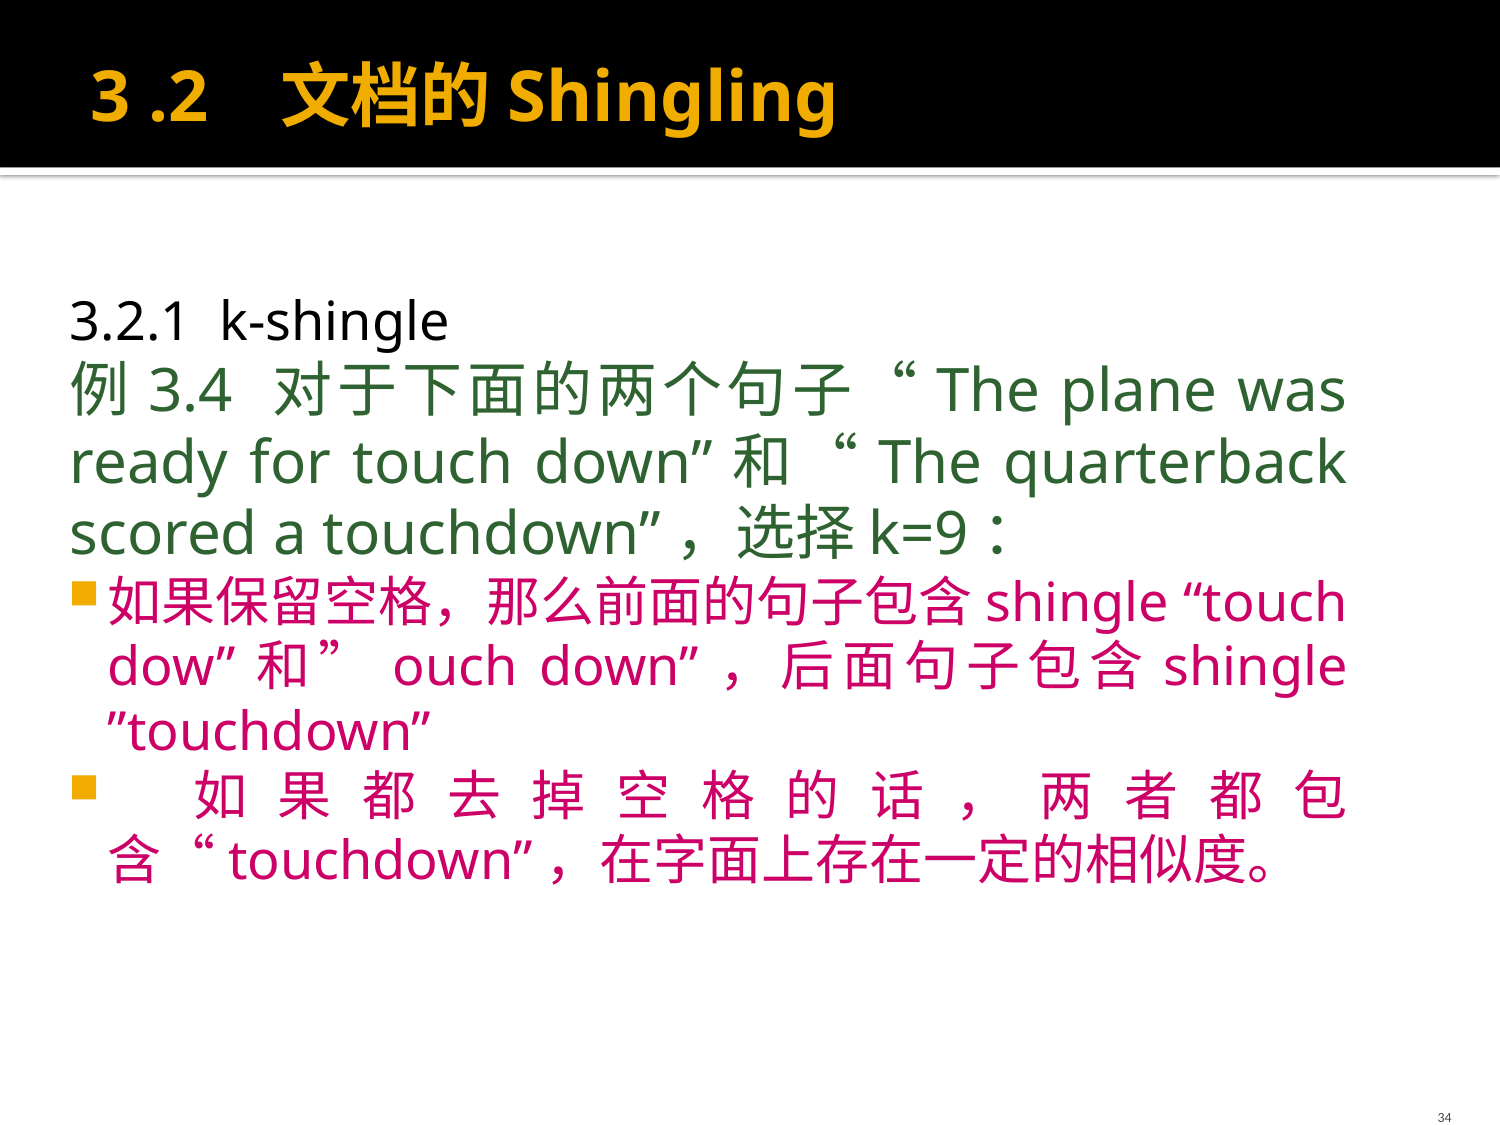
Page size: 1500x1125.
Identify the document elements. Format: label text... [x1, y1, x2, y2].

slide_number 34 [1345, 1080, 1467, 1125]
title 3 .2 文档的Shingling [75, 12, 1425, 175]
list 3.2.1 k-shingle 例3.4 对于下面的两个句子“The plane was ready for touch down”和“The quarterback scored a touchdown”，选择k=9： 如果保留空格，那么前面的句子包含shingle “touch dow”和”ouch down”，后面句子包含shingle ”touchdown” 如果都去掉空格的话，两者都包含“touchdown”，在字面上存在一定的相似度。 [46, 271, 1363, 950]
